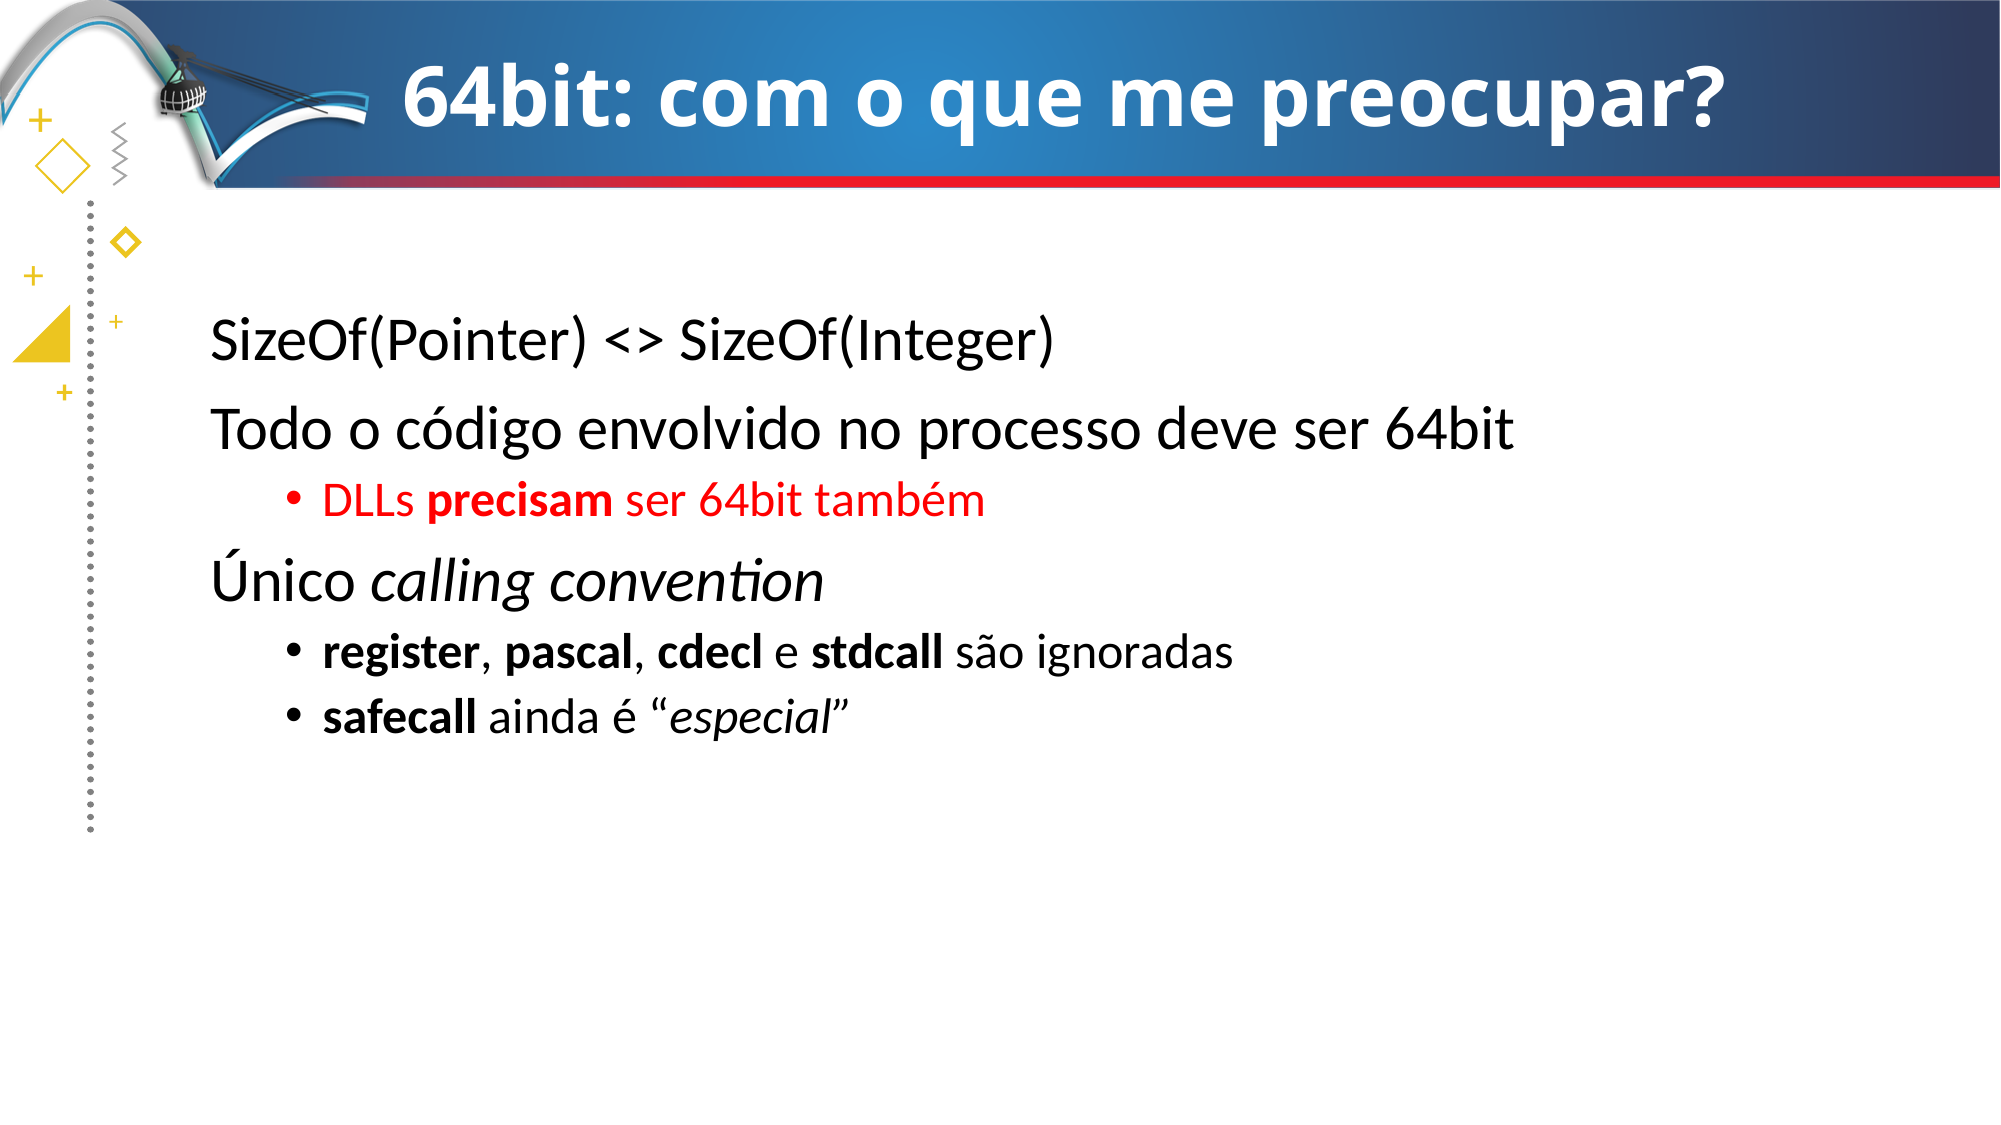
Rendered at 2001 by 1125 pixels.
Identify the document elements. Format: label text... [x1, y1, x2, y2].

title 64bit: com o que me preocupar? [387, 57, 1811, 156]
list SizeOf(Pointer) <> SizeOf(Integer) Todo o código envolvido no processo deve ser 64bit DLLs precisam ser 64bit também Único calling convention register, pascal, cdecl e stdcall são ignoradas safecall ainda é “especial” [195, 299, 1863, 1014]
picture [39, 142, 86, 190]
picture [0, 0, 2000, 190]
